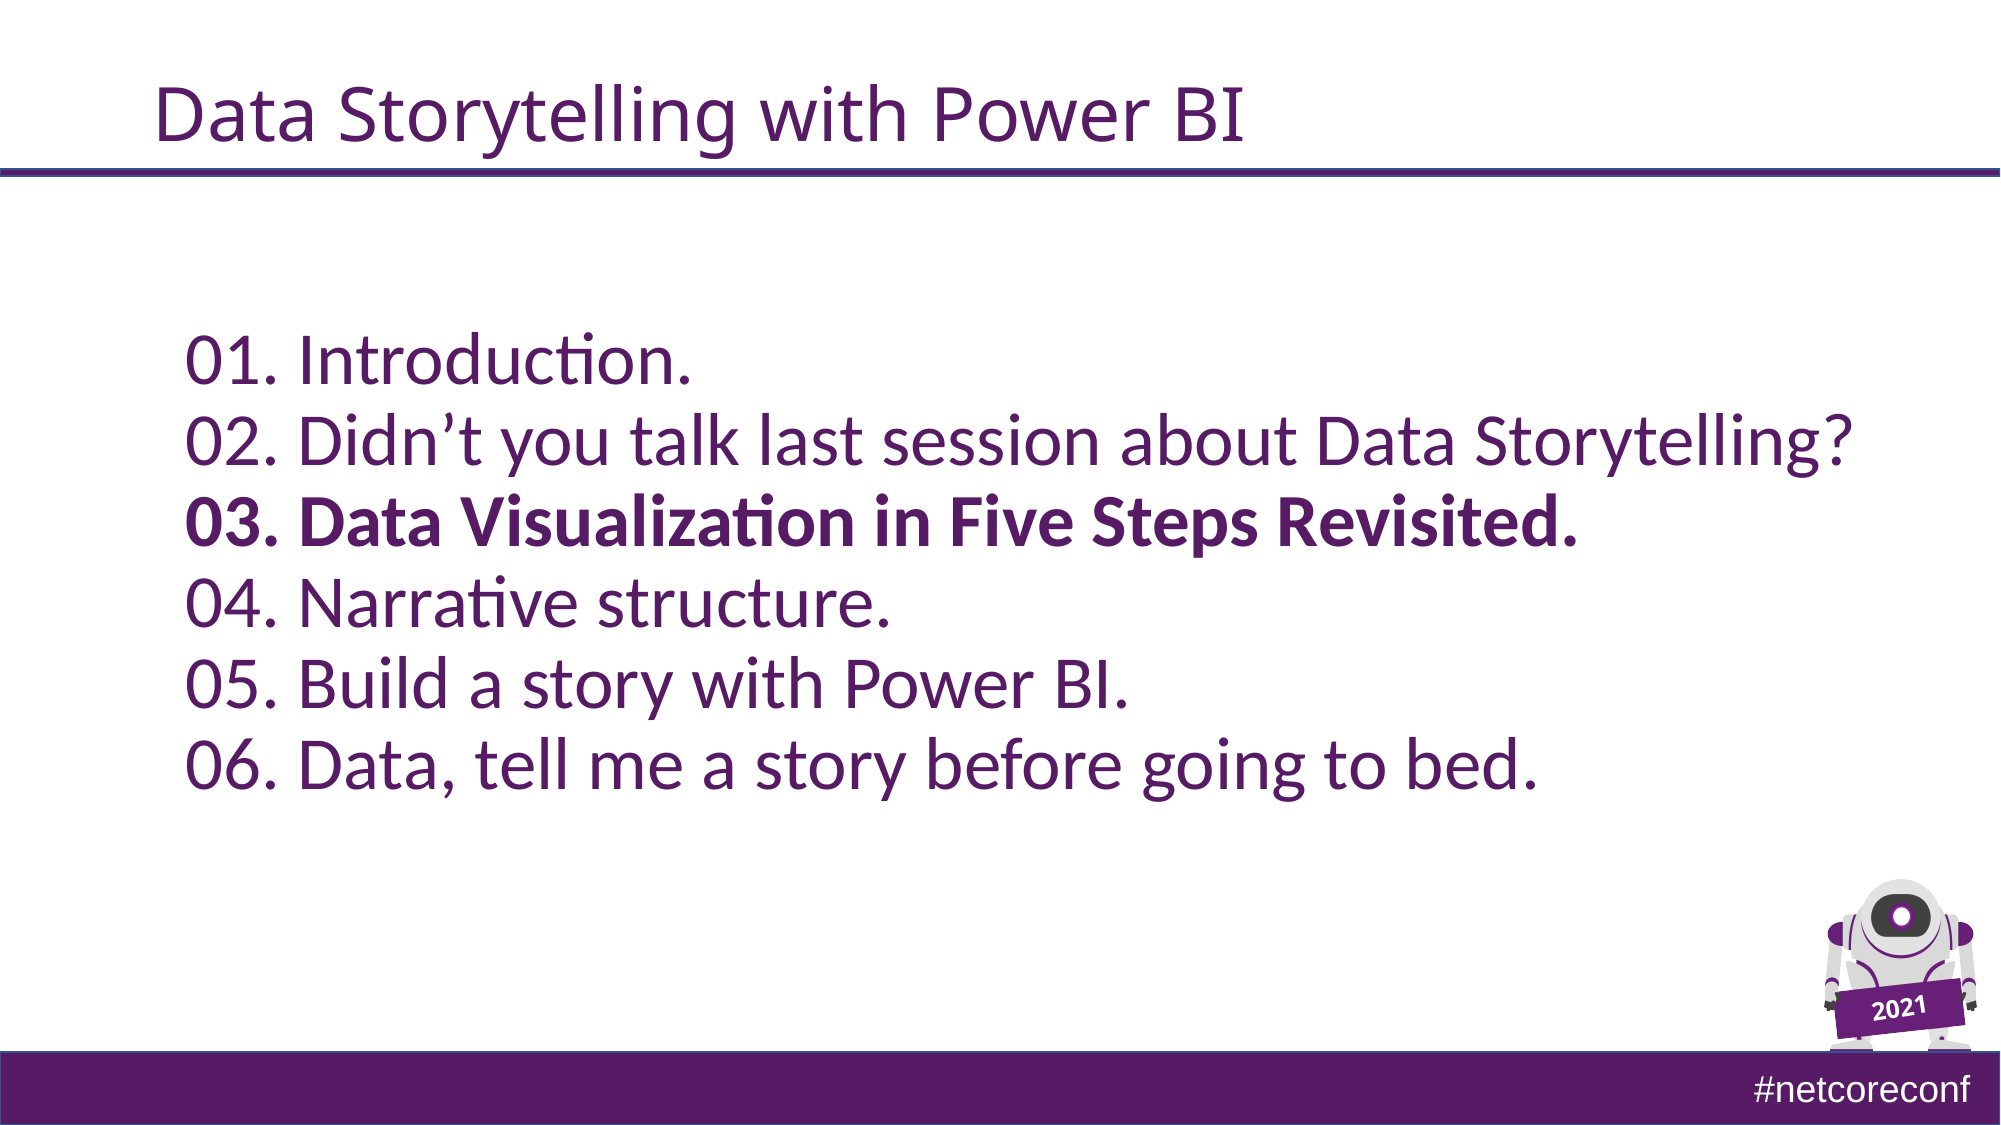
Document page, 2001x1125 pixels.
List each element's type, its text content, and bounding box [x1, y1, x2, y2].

title Data Storytelling with Power BI [137, 20, 1863, 213]
text_box 01. Introduction. 02. Didn’t you talk last session about Data Storytelling? 03. Data Visualization in Five Steps Revisited. 04. Narrative structure. 05. Build a story with Power BI. 06. Data, tell me a story before going to bed. [170, 244, 1921, 881]
picture [1824, 879, 1977, 1051]
